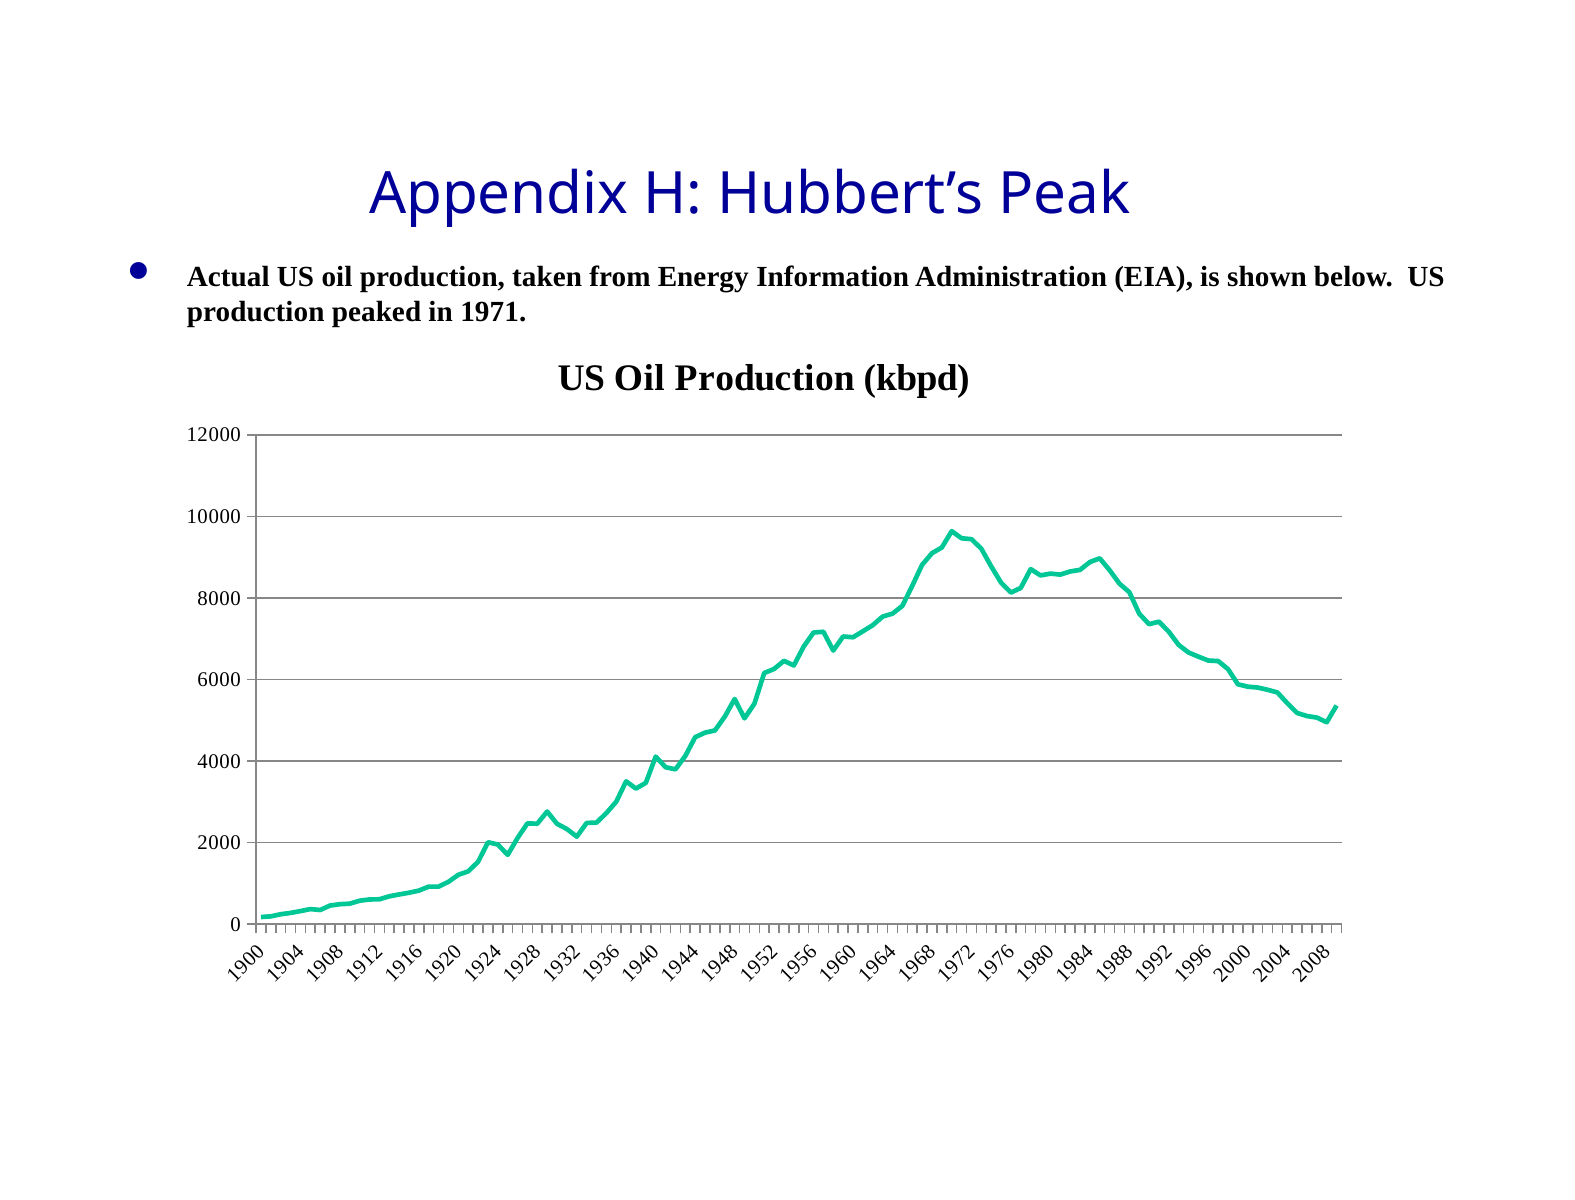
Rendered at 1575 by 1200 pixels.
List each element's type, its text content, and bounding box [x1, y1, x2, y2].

chart [162, 324, 1366, 1001]
list Actual US oil production, taken from Energy Information Administration (EIA), is shown below. US production peaked in 1971. [112, 249, 1488, 1113]
title Appendix H: Hubbert’s Peak [112, 99, 1388, 249]
